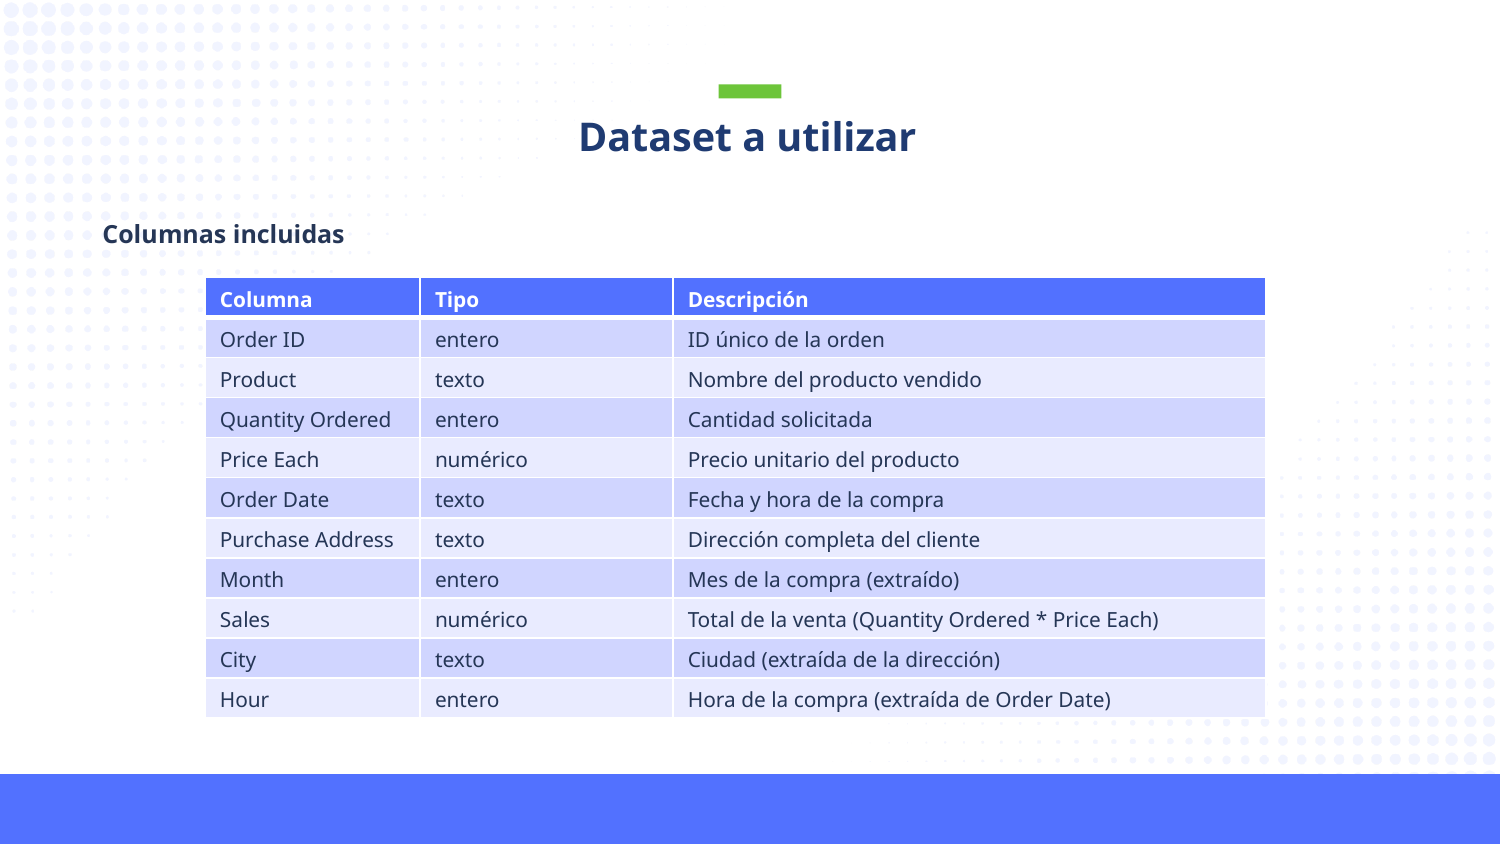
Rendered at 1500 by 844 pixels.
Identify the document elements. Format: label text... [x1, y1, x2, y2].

table_cell numérico [421, 438, 672, 477]
table_cell entero [421, 679, 672, 717]
table_cell Cantidad solicitada [674, 398, 1265, 437]
table_cell Hora de la compra (extraída de Order Date) [674, 679, 1265, 717]
table_cell Order ID [206, 320, 419, 357]
table_cell Sales [206, 599, 419, 637]
table_cell texto [421, 639, 672, 677]
table_cell Price Each [206, 438, 419, 477]
text_box Dataset a utilizar [116, 119, 1379, 160]
table_cell Hour [206, 679, 419, 717]
table_cell Purchase Address [206, 519, 419, 557]
table_cell numérico [421, 599, 672, 637]
table_cell texto [421, 519, 672, 557]
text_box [0, 773, 1500, 844]
table_cell Precio unitario del producto [674, 438, 1265, 477]
table_cell entero [421, 398, 672, 437]
table_header Descripción [674, 278, 1265, 315]
table_cell Product [206, 358, 419, 397]
picture [0, 0, 1500, 773]
text_box [718, 84, 782, 99]
table_header Tipo [421, 278, 672, 315]
table_cell Fecha y hora de la compra [674, 478, 1265, 517]
table_cell City [206, 639, 419, 677]
table_cell entero [421, 320, 672, 357]
table_cell Ciudad (extraída de la dirección) [674, 639, 1265, 677]
table_cell Month [206, 559, 419, 597]
text_box Columnas incluidas [87, 210, 1405, 256]
table_cell ID único de la orden [674, 320, 1265, 357]
table_cell Total de la venta (Quantity Ordered * Price Each) [674, 599, 1265, 637]
table_cell Nombre del producto vendido [674, 358, 1265, 397]
table_cell entero [421, 559, 672, 597]
table_cell texto [421, 358, 672, 397]
table_header Columna [206, 278, 419, 315]
table_cell Mes de la compra (extraído) [674, 559, 1265, 597]
table_cell texto [421, 478, 672, 517]
table_cell Order Date [206, 478, 419, 517]
table_cell Quantity Ordered [206, 398, 419, 437]
table_cell Dirección completa del cliente [674, 519, 1265, 557]
